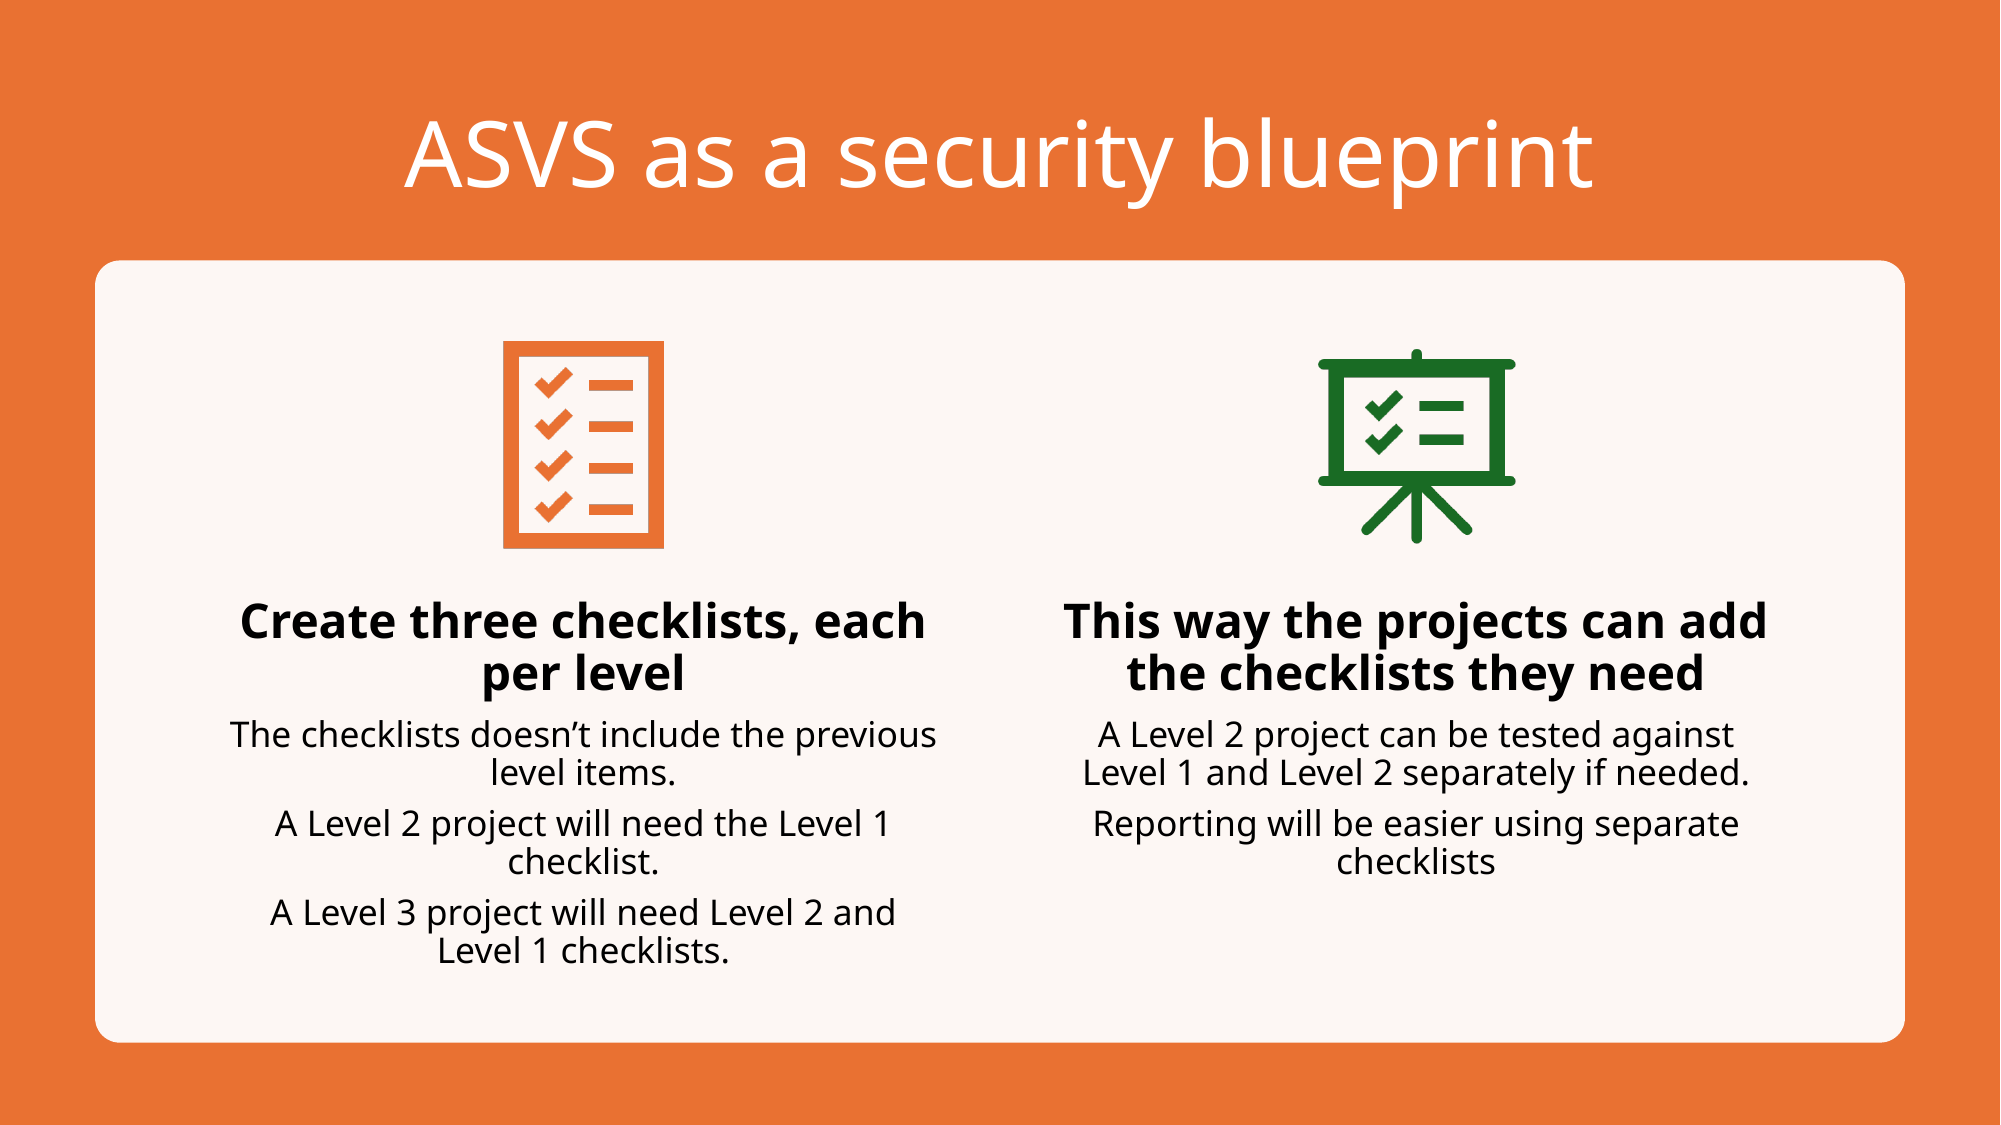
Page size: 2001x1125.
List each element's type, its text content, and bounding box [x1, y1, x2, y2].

text_box [93, 258, 1907, 1045]
text_box [0, 0, 2000, 1125]
title ASVS as a security blueprint [137, 75, 1863, 241]
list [136, 294, 1863, 1010]
